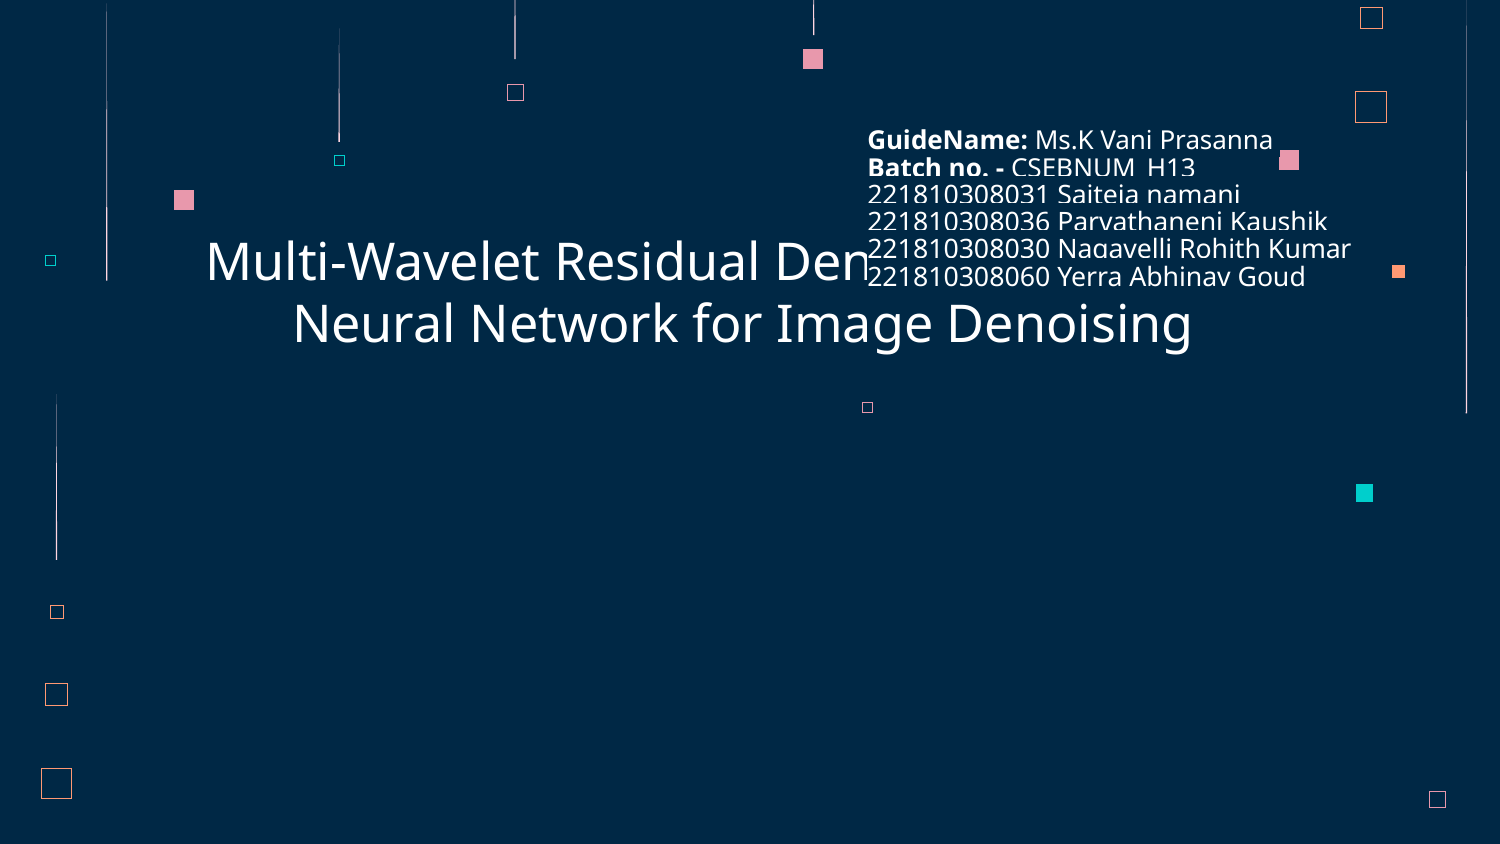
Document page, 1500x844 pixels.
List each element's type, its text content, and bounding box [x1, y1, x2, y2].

subtitle GuideName: Ms.K Vani Prasanna Batch no. - CSEBNUM_H13 221810308031 Saiteja namani 221810308036 Parvathaneni Kaushik 221810308030 Nagavelli Rohith Kumar 221810308060 Yerra Abhinav Goud [852, 118, 1396, 798]
title Multi-Wavelet Residual Dense Convolutional Neural Network for Image Denoising [164, 199, 852, 368]
